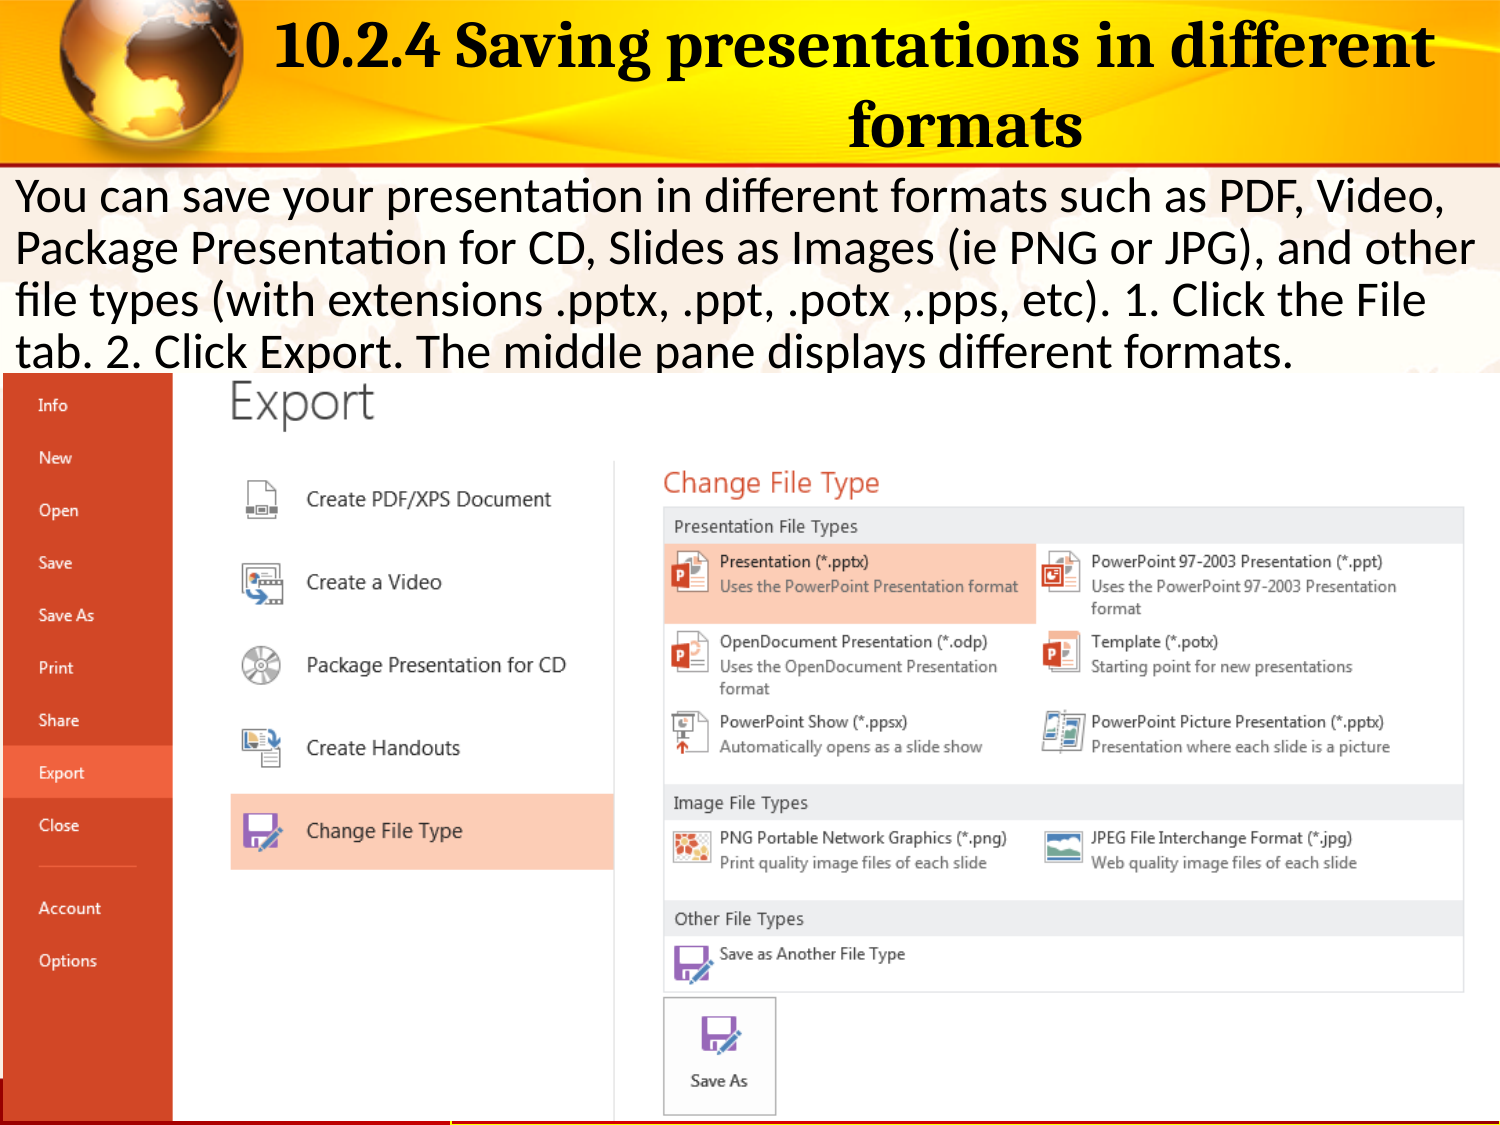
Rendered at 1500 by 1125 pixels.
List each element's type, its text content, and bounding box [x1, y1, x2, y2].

list You can save your presentation in different formats such as PDF, Video, Package Presentation for CD, Slides as Images (ie PNG or JPG), and other file types (with extensions .pptx, .ppt, .potx ,.pps, etc). 1. Click the File tab. 2. Click Export. The middle pane displays different formats. [0, 162, 1500, 373]
title 10.2.4 Saving presentations in different formats [212, 0, 1500, 162]
picture [0, 0, 212, 162]
picture [0, 373, 1500, 1125]
